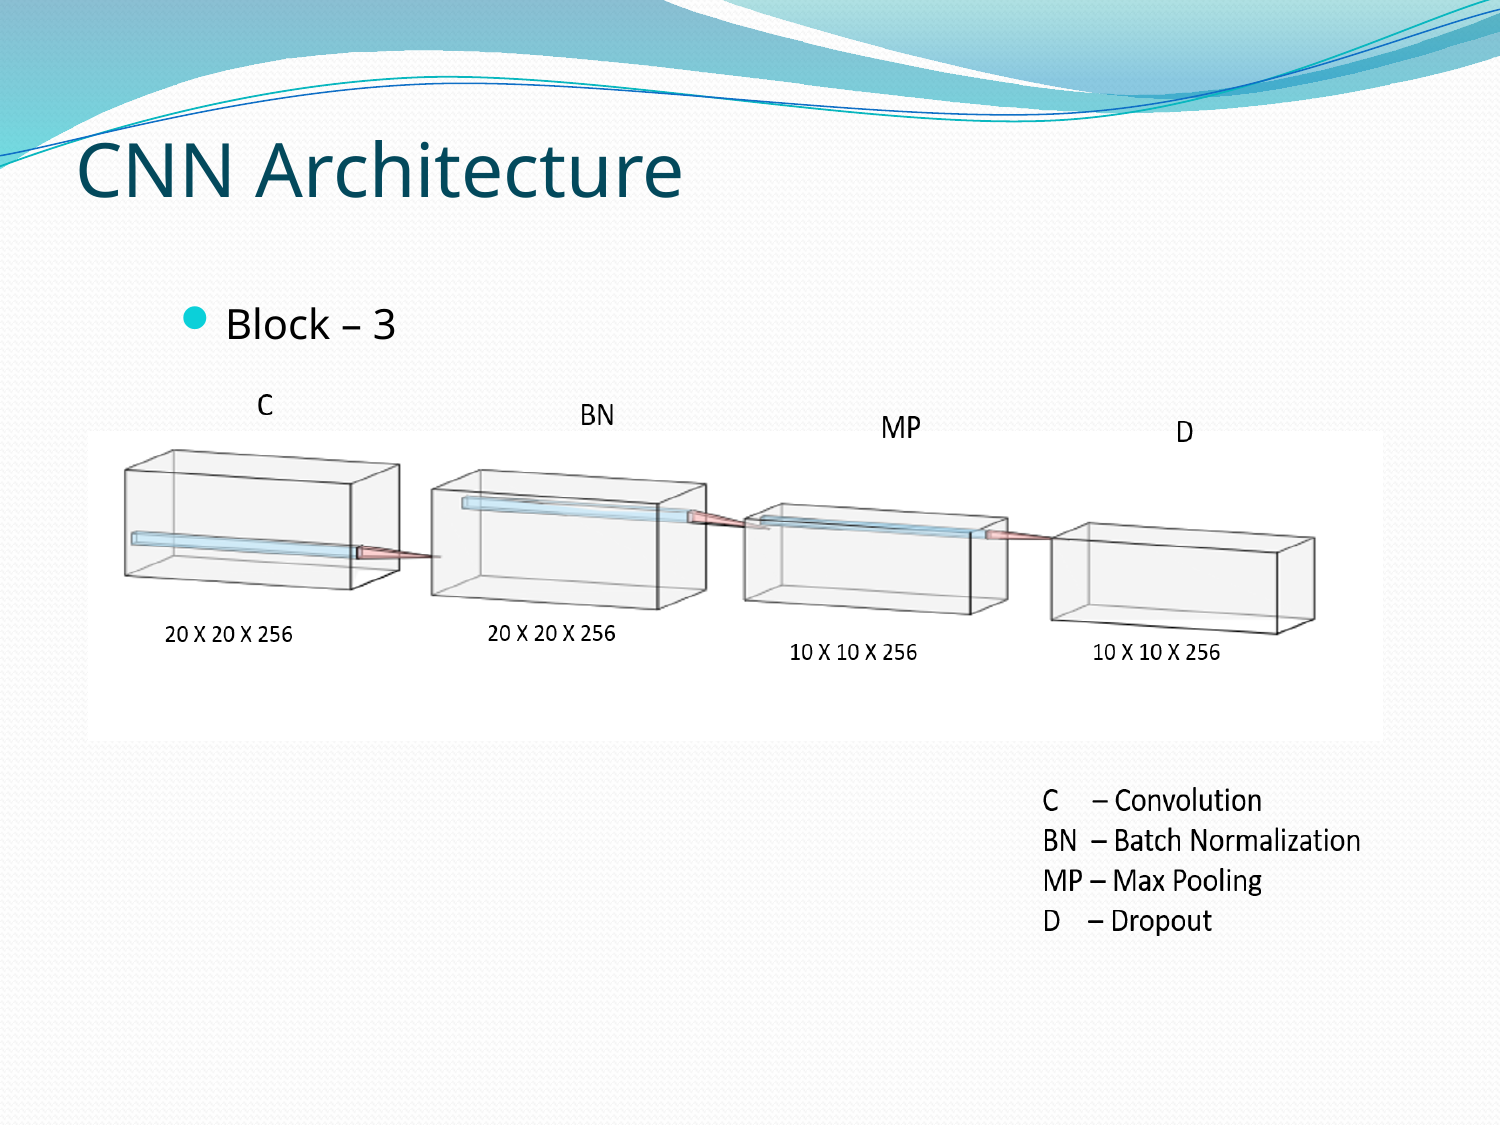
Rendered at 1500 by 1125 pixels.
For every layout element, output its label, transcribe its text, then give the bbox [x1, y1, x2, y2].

list Block – 3 [165, 290, 1335, 372]
picture [88, 373, 1439, 960]
title CNN Architecture [75, 115, 1425, 303]
